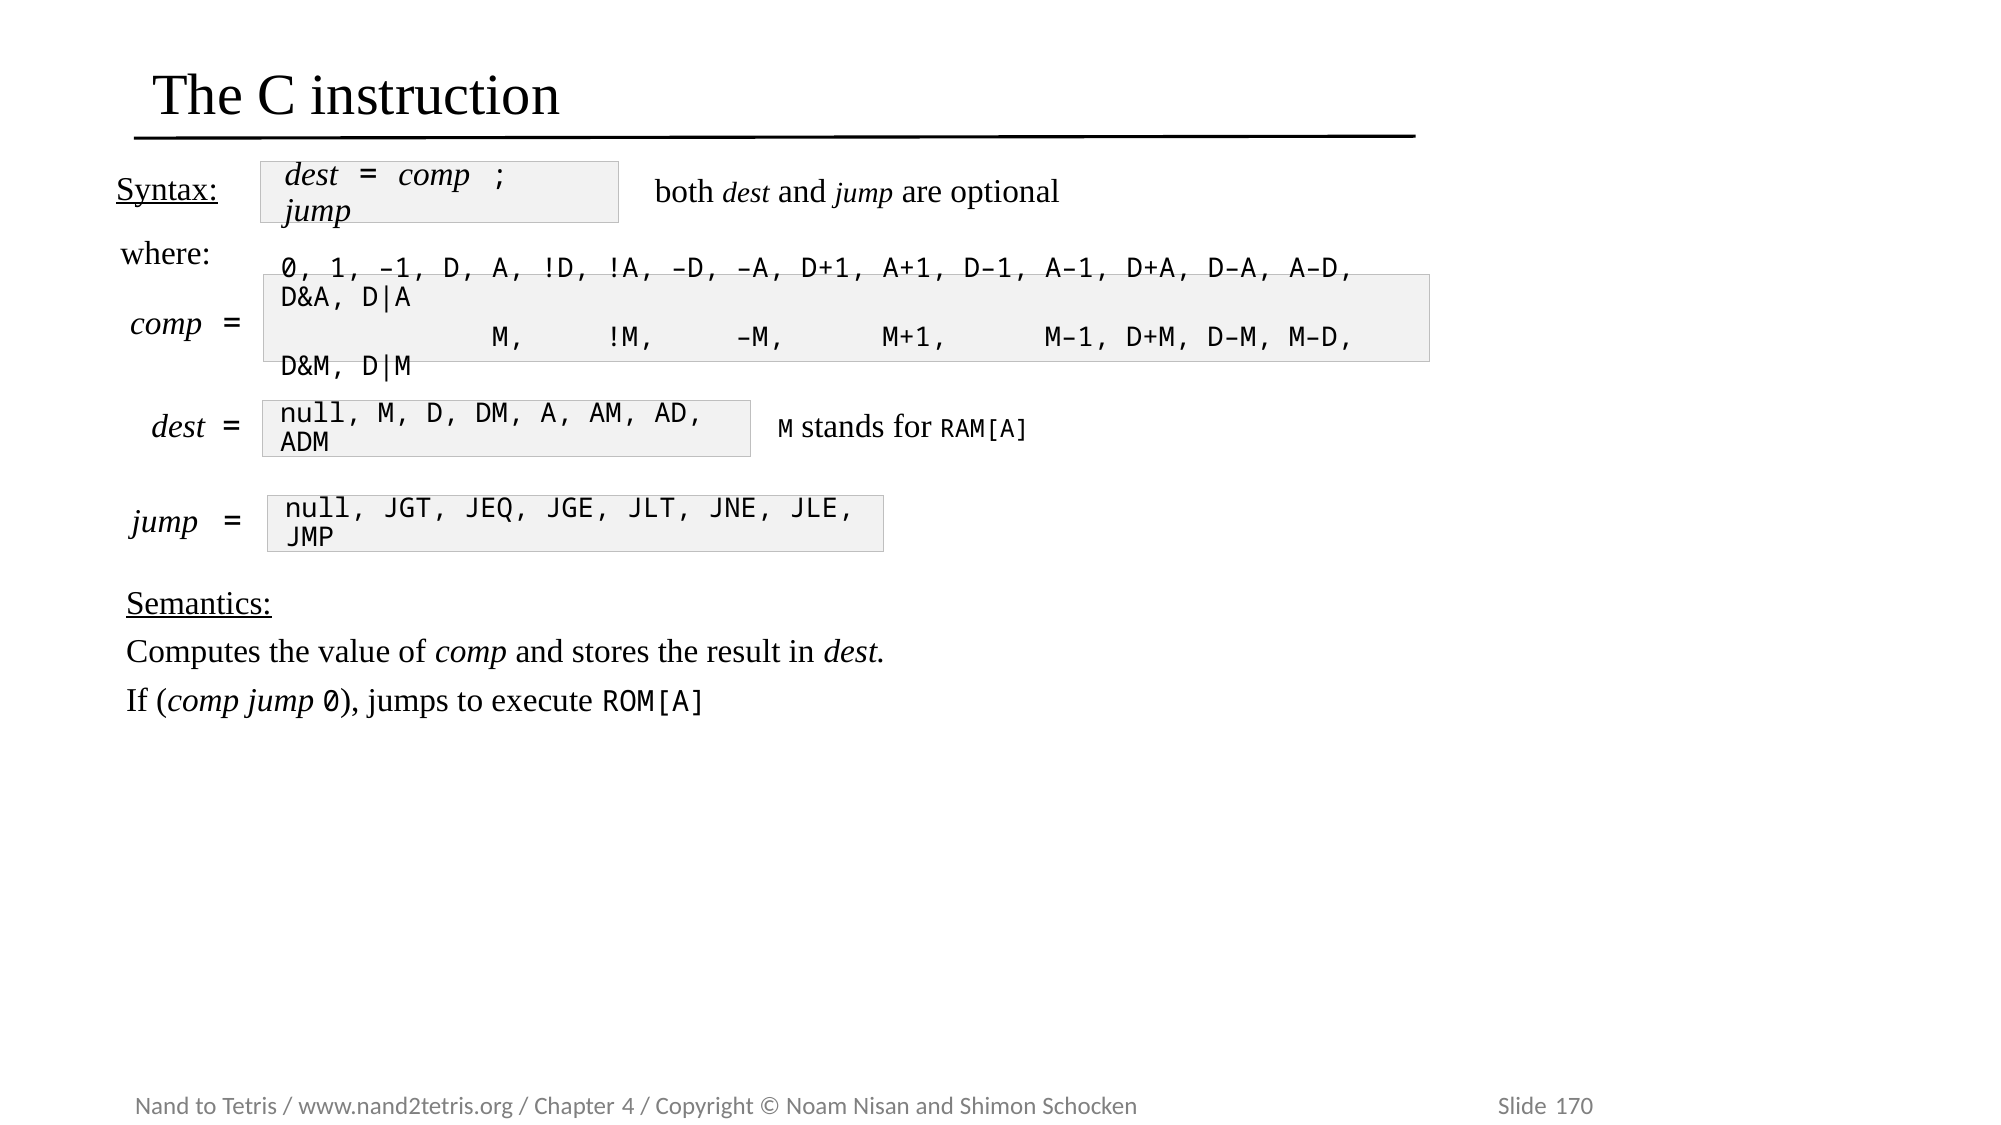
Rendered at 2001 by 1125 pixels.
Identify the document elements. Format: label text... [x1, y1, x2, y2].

text_box 0, 1, –1, D, A, !D, !A, –D, –A, D+1, A+1, D–1, A–1, D+A, D–A, A–D, D&A, D|A M, !M, –M, M+1, M–1, D+M, D–M, M–D, D&M, D|M [263, 274, 1430, 362]
title The C instruction [137, 48, 1417, 144]
text_box comp = [115, 293, 298, 357]
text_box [111, 396, 1379, 460]
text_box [116, 491, 884, 555]
text_box Syntax: [101, 159, 319, 223]
text_box dest = comp ; jump [319, 161, 619, 223]
text_box Semantics: Computes the value of comp and stores the result in dest. If (comp jump 0), jumps to execute ROM[A] [111, 573, 1802, 784]
text_box both dest and jump are optional [639, 162, 1257, 225]
text_box where: [105, 223, 323, 287]
